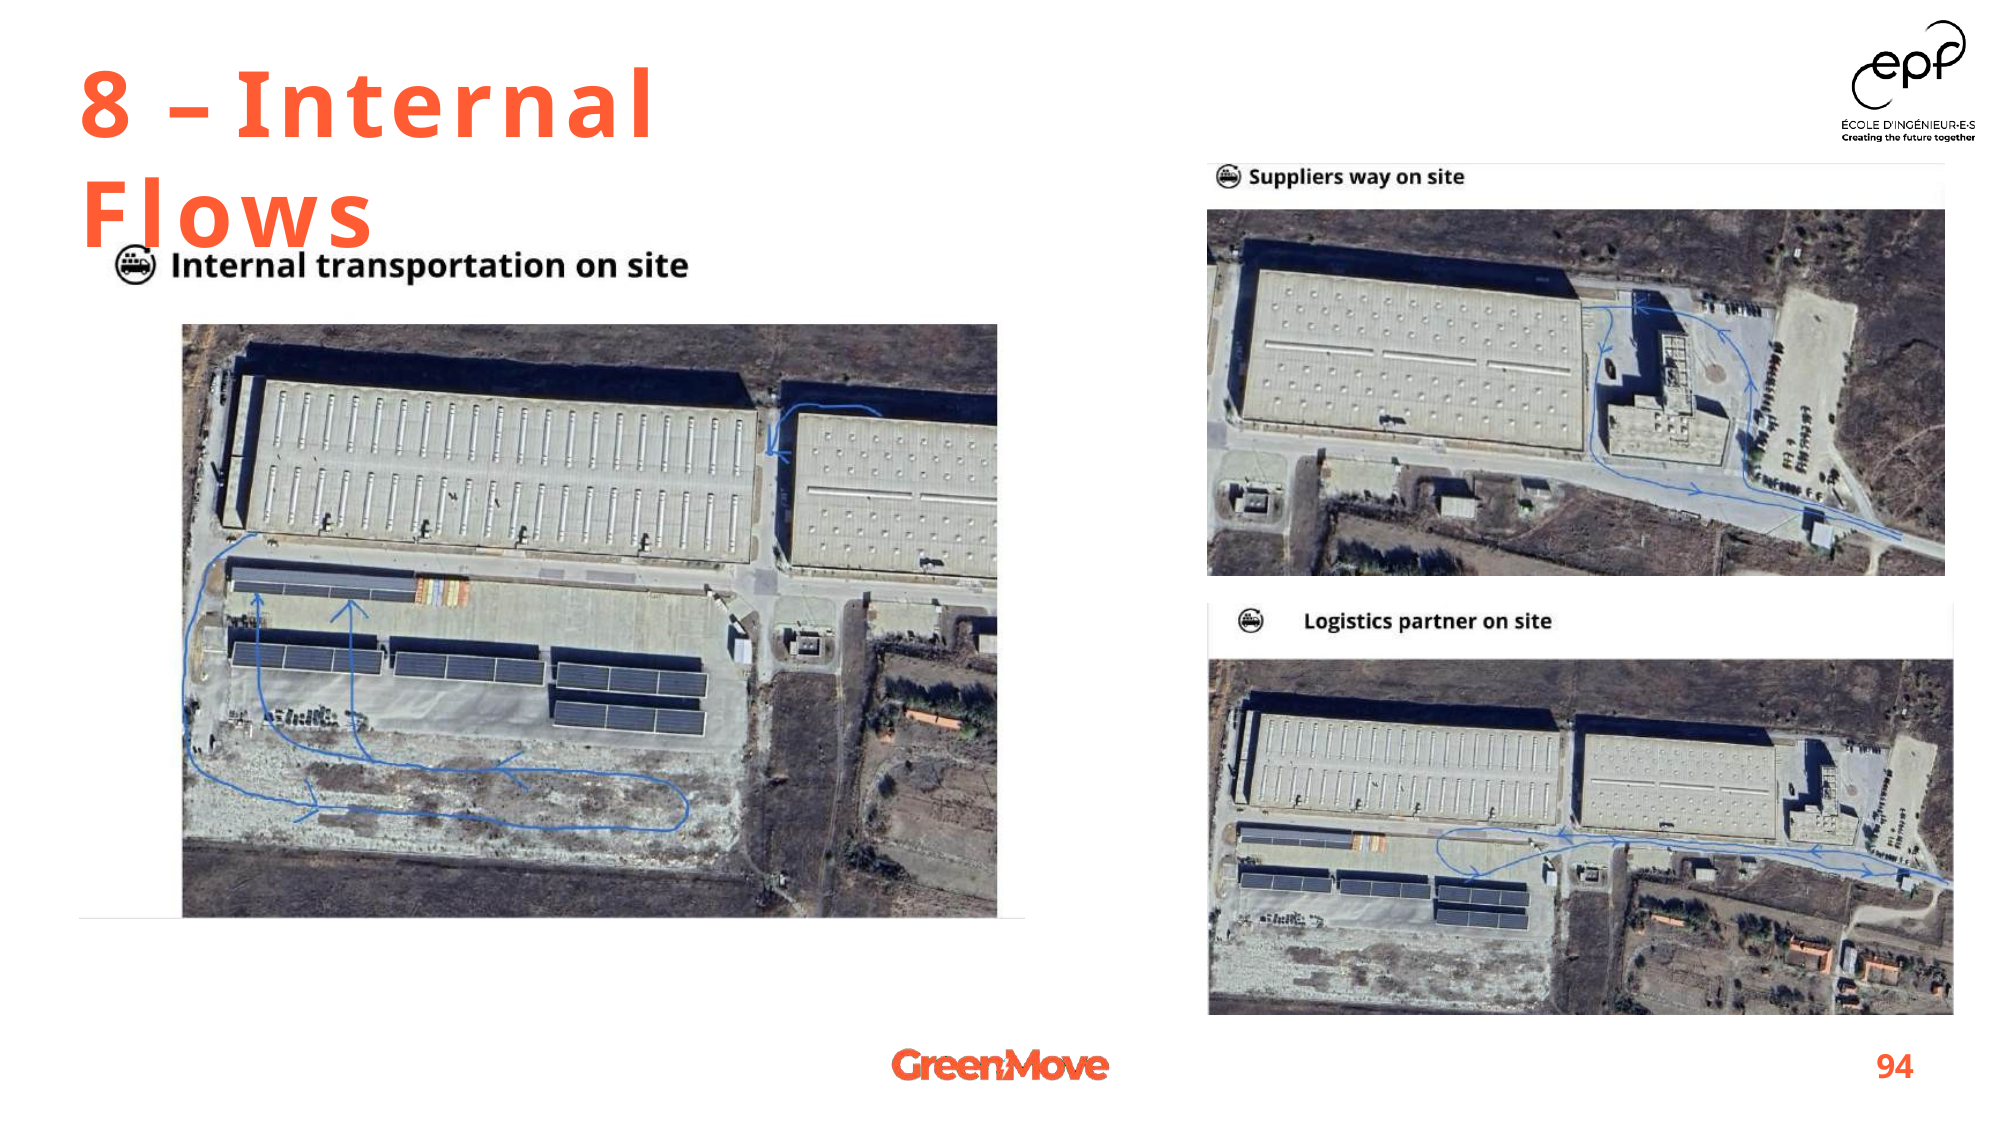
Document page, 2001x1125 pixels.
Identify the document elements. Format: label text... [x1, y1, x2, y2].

picture [1207, 163, 1946, 576]
picture [891, 1048, 1110, 1081]
picture [1207, 603, 1954, 1016]
title 8 – Internal Flows [77, 43, 941, 241]
picture [1842, 20, 1975, 142]
slide_number 94 [1858, 1044, 1924, 1125]
picture [79, 241, 1025, 919]
